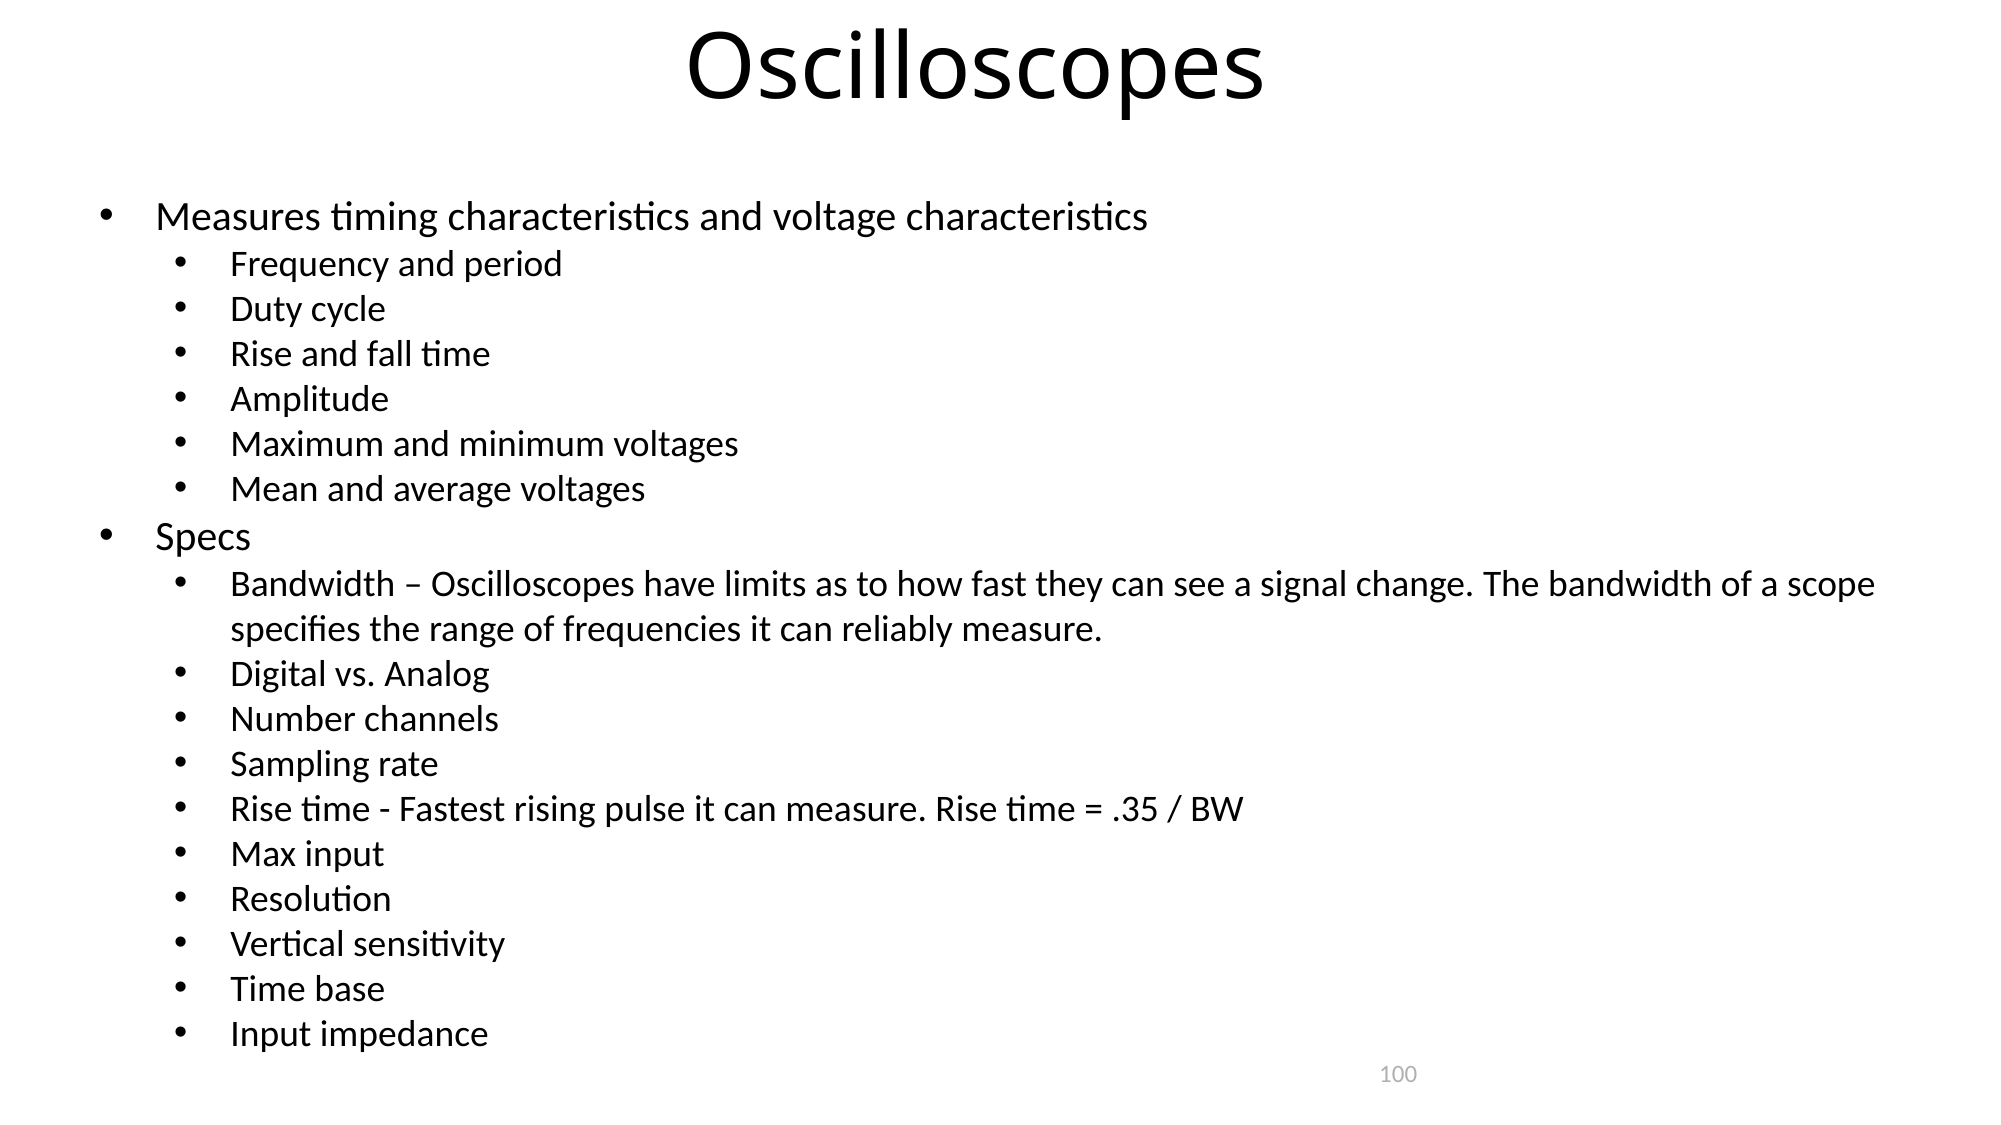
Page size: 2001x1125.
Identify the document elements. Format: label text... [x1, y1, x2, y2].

text_box Measures timing characteristics and voltage characteristics Frequency and period Duty cycle Rise and fall time Amplitude Maximum and minimum voltages Mean and average voltages Specs Bandwidth – Oscilloscopes have limits as to how fast they can see a signal change. The bandwidth of a scope specifies the range of frequencies it can reliably measure. Digital vs. Analog Number channels Sampling rate Rise time - Fastest rising pulse it can measure. Rise time = .35 / BW Max input Resolution Vertical sensitivity Time base Input impedance [91, 181, 2000, 1073]
slide_number 100 [1074, 738, 1425, 1125]
text_box Oscilloscopes [30, 0, 1922, 125]
